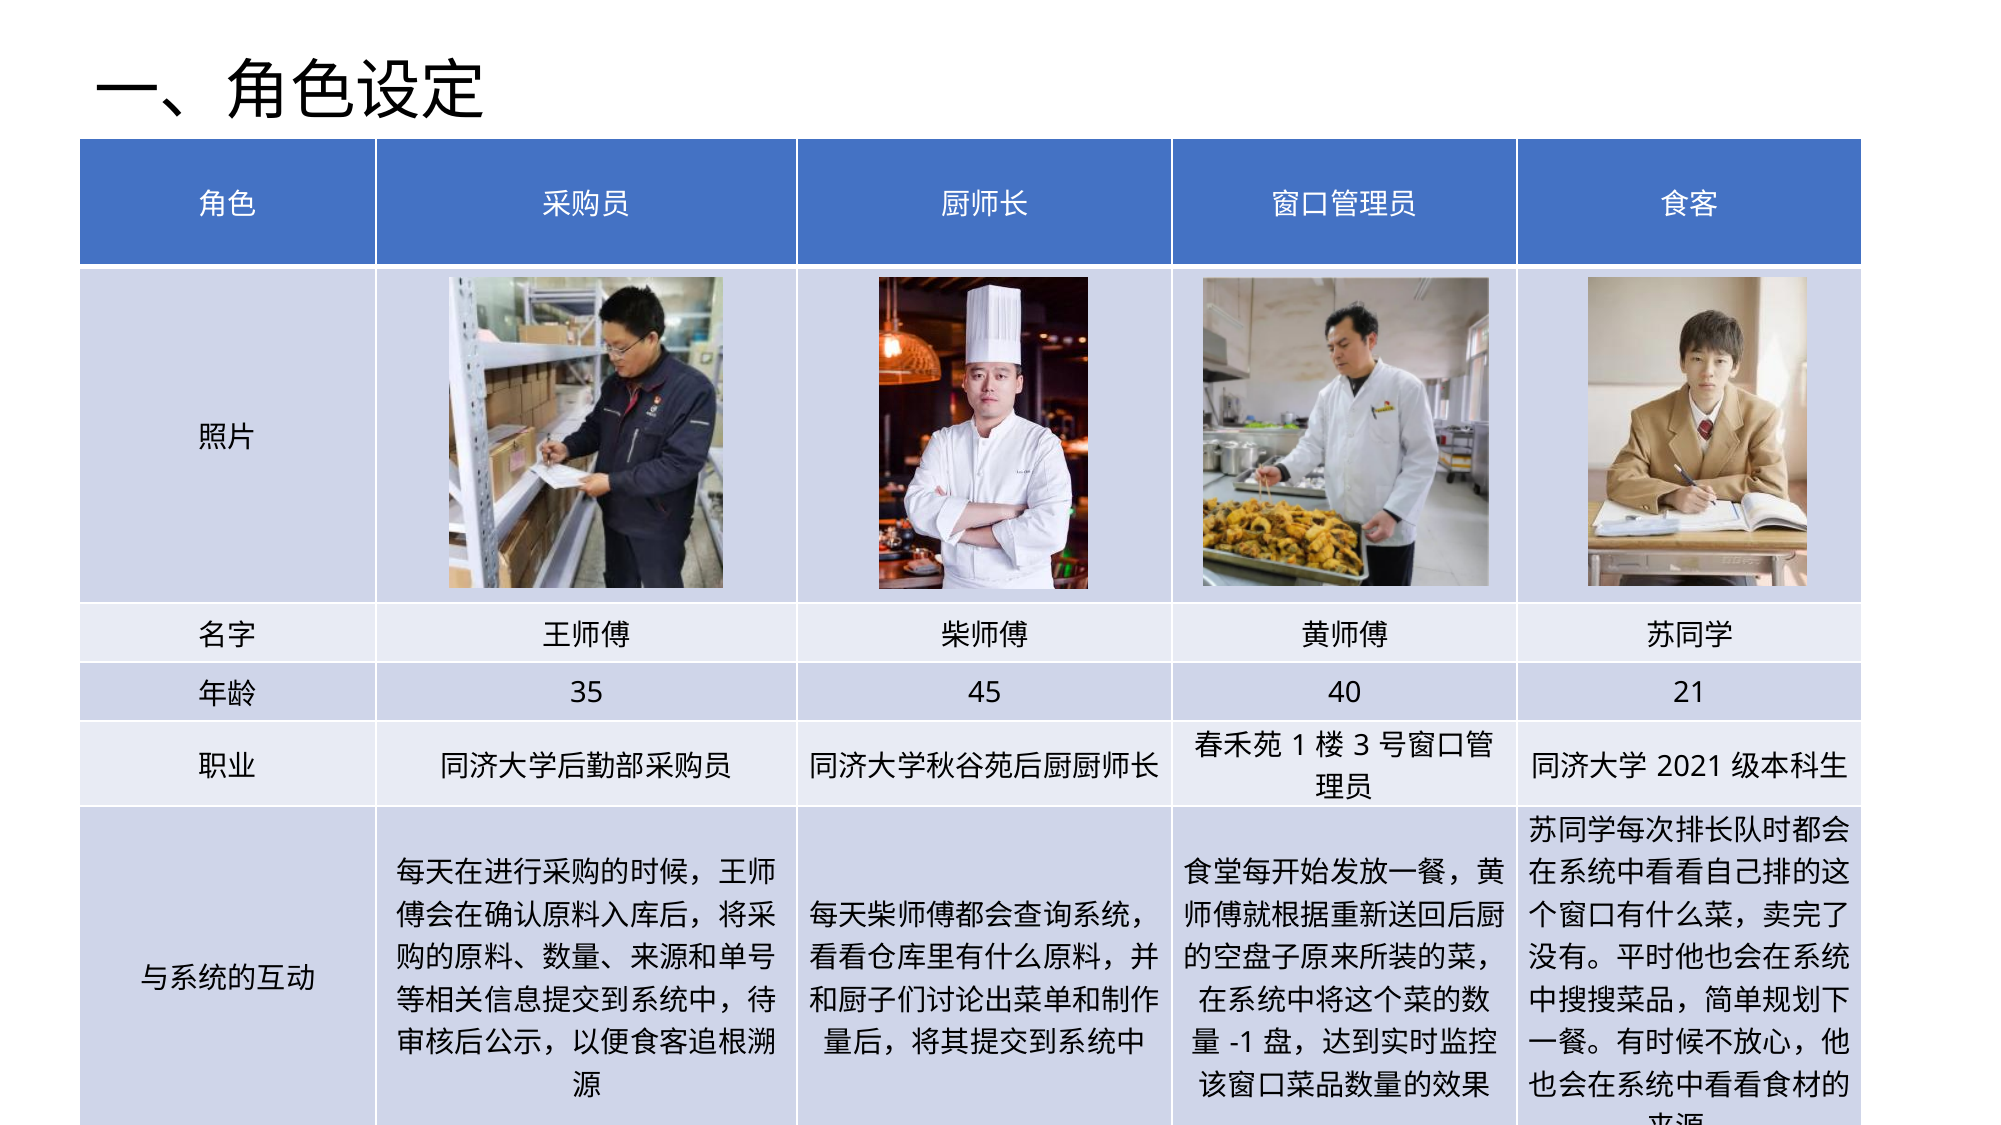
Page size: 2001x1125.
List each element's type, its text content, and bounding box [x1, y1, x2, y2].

table_cell 35 [377, 663, 796, 720]
picture [1588, 277, 1807, 586]
table_header 厨师长 [798, 139, 1171, 264]
table_cell 职业 [80, 722, 375, 805]
table_cell 45 [798, 663, 1171, 720]
table_cell 苏同学每次排长队时都会在系统中看看自己排的这个窗口有什么菜，卖完了没有。平时他也会在系统中搜搜菜品，简单规划下一餐。有时候不放心，他也会在系统中看看食材的来源。 [1518, 807, 1861, 1125]
table_cell 每天柴师傅都会查询系统，看看仓库里有什么原料，并和厨子们讨论出菜单和制作量后，将其提交到系统中 [798, 807, 1171, 1125]
table_cell [377, 269, 796, 602]
table_cell 名字 [80, 604, 375, 661]
picture [1203, 277, 1489, 586]
table_cell 21 [1518, 663, 1861, 720]
table_cell 与系统的互动 [80, 807, 375, 1125]
title 一、角色设定 [79, 47, 504, 137]
table_header 采购员 [377, 139, 796, 264]
table_cell 每天在进行采购的时候，王师傅会在确认原料入库后，将采购的原料、数量、来源和单号等相关信息提交到系统中，待审核后公示，以便食客追根溯源 [377, 807, 796, 1125]
table_cell 春禾苑1楼3号窗口管理员 [1173, 722, 1516, 805]
table_cell [1518, 269, 1861, 602]
table_cell 食堂每开始发放一餐，黄师傅就根据重新送回后厨的空盘子原来所装的菜，在系统中将这个菜的数量-1盘，达到实时监控该窗口菜品数量的效果 [1173, 807, 1516, 1125]
table_cell 同济大学秋谷苑后厨厨师长 [798, 722, 1171, 805]
table_header 食客 [1518, 139, 1861, 264]
table_cell 40 [1173, 663, 1516, 720]
picture [449, 277, 723, 588]
table_cell 柴师傅 [798, 604, 1171, 661]
table_cell 同济大学后勤部采购员 [377, 722, 796, 805]
table_cell 苏同学 [1518, 604, 1861, 661]
table_cell 同济大学2021级本科生 [1518, 722, 1861, 805]
table_cell [798, 269, 1171, 602]
table_header 窗口管理员 [1173, 139, 1516, 264]
table_cell 照片 [80, 269, 375, 602]
table_cell 年龄 [80, 663, 375, 720]
table_cell 黄师傅 [1173, 604, 1516, 661]
table_cell 王师傅 [377, 604, 796, 661]
table_header 角色 [80, 139, 375, 264]
table_cell [1173, 269, 1516, 602]
picture [879, 277, 1088, 589]
